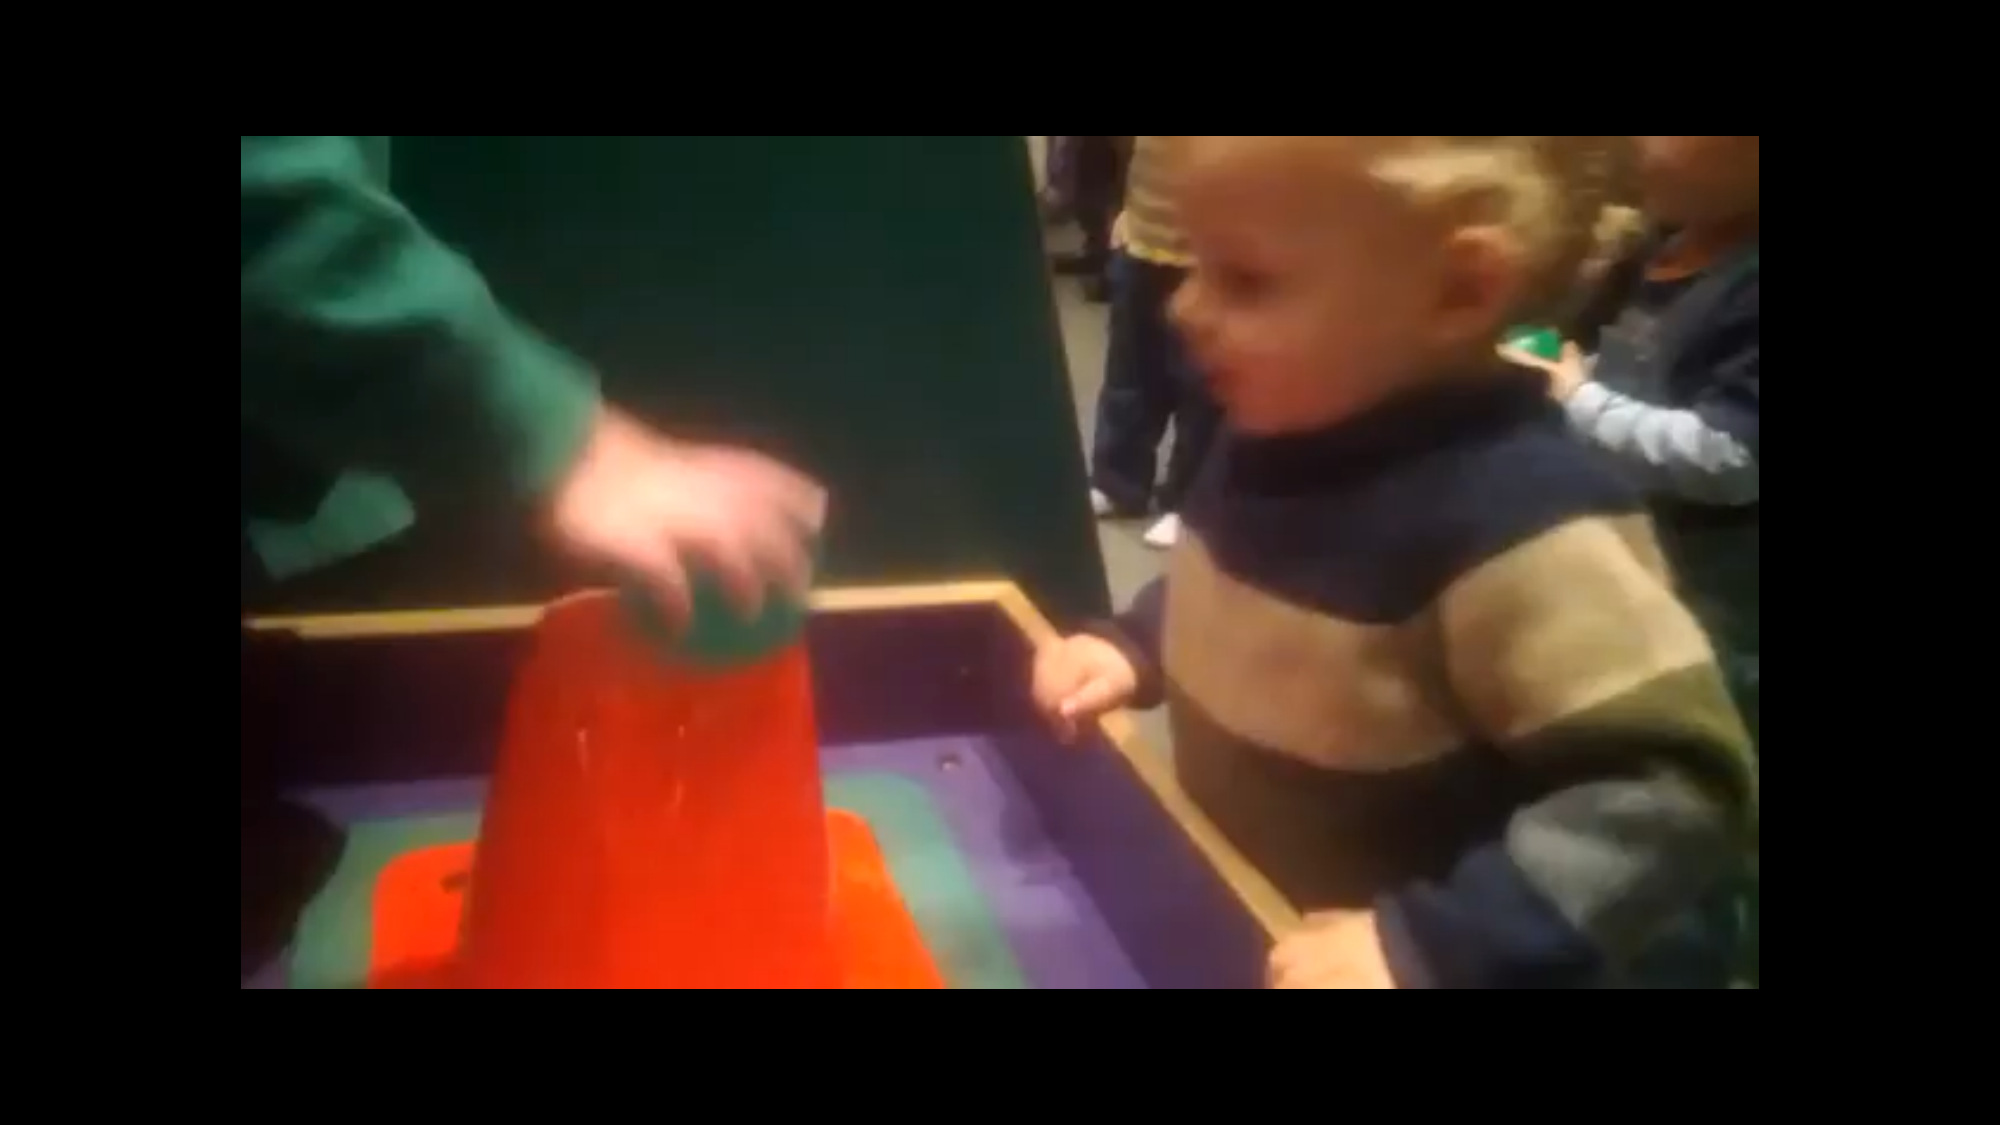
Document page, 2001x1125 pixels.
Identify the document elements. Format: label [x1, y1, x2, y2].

text_box [240, 134, 1760, 991]
